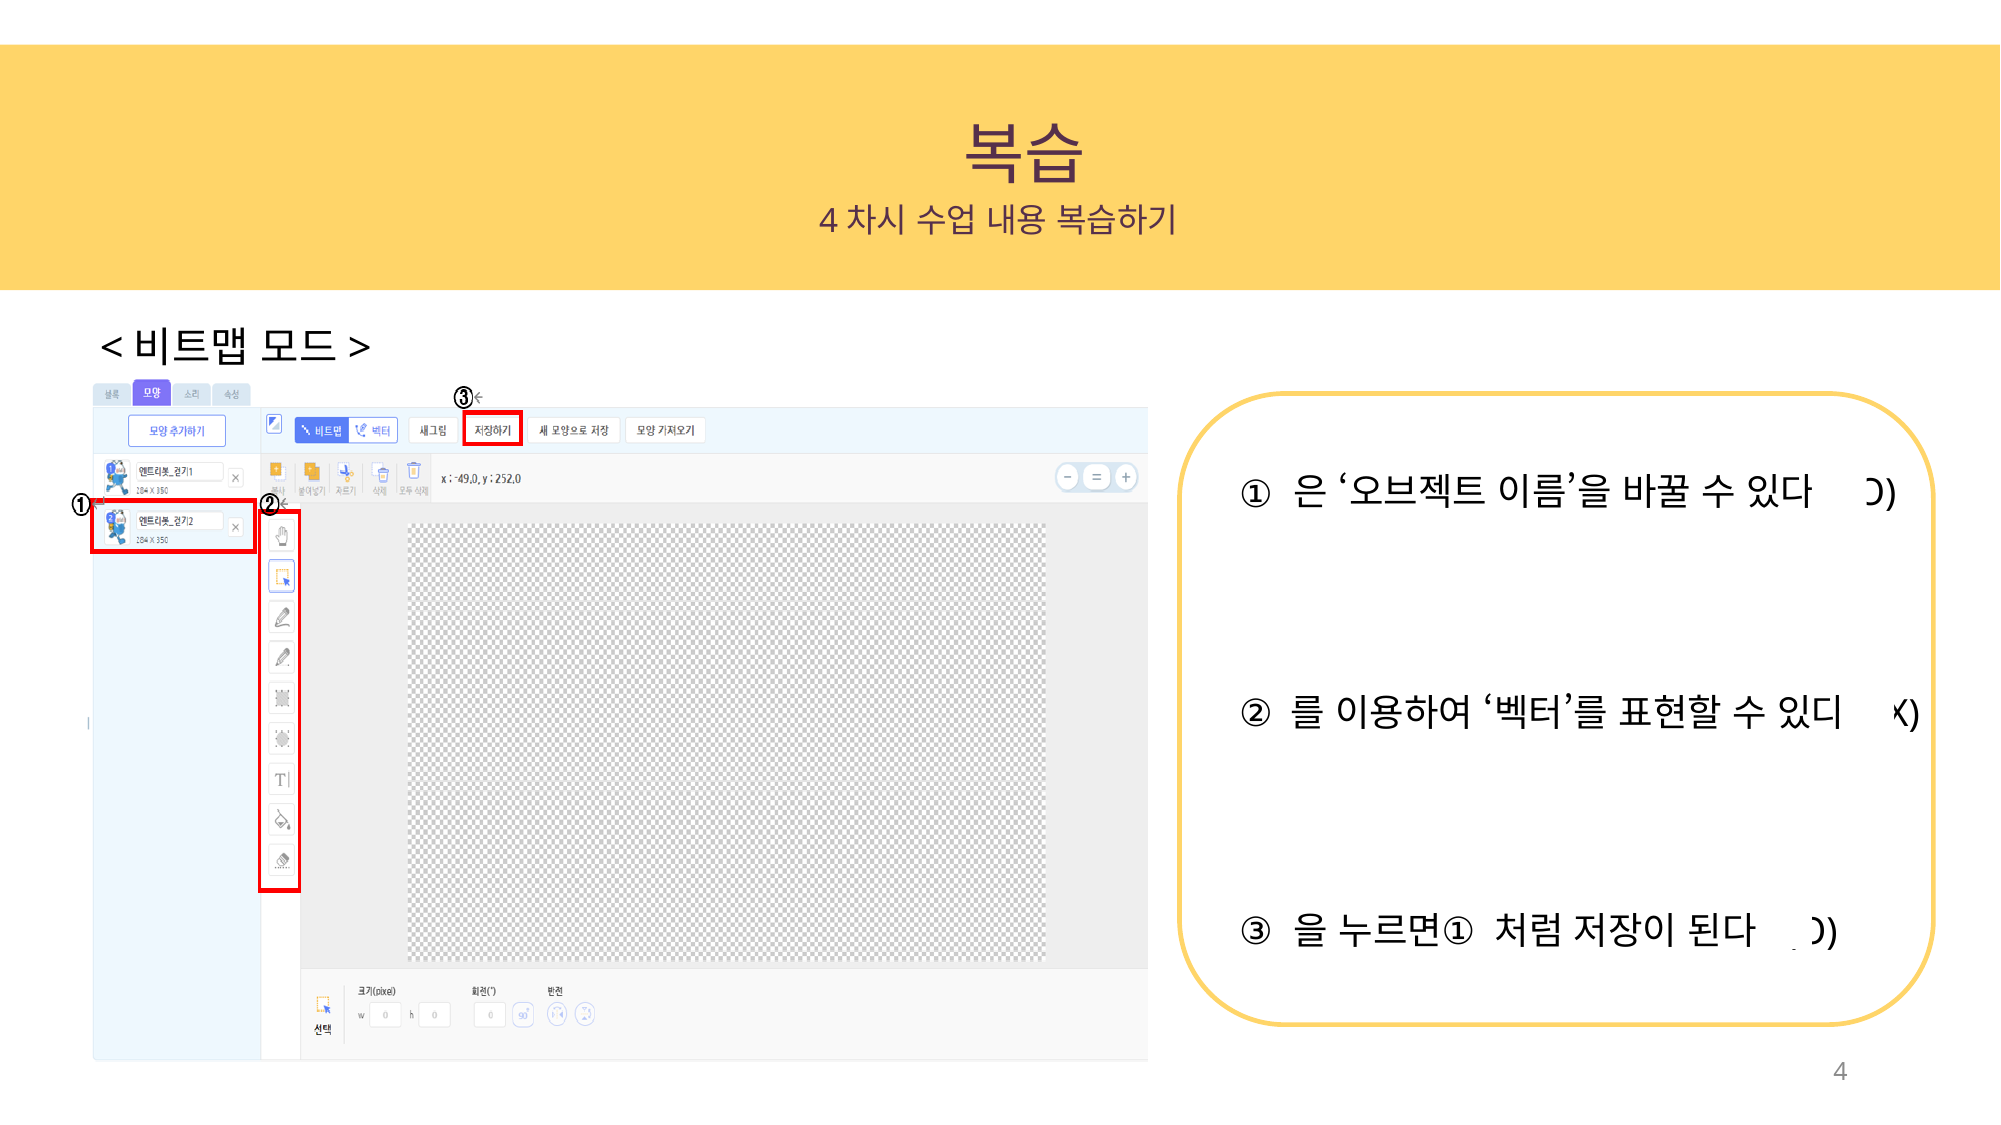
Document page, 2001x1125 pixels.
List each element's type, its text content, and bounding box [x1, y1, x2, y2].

text_box [0, 44, 2000, 291]
text_box 복습 [672, 112, 1377, 193]
text_box <비트맵 모드> [84, 313, 442, 372]
picture [66, 372, 1163, 1081]
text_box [1224, 681, 2000, 742]
slide_number 4 [1412, 1042, 1863, 1103]
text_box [1224, 460, 1951, 524]
text_box [1178, 392, 1935, 1026]
text_box 4차시 수업 내용 복습하기 [819, 199, 1179, 240]
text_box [1224, 899, 1951, 961]
